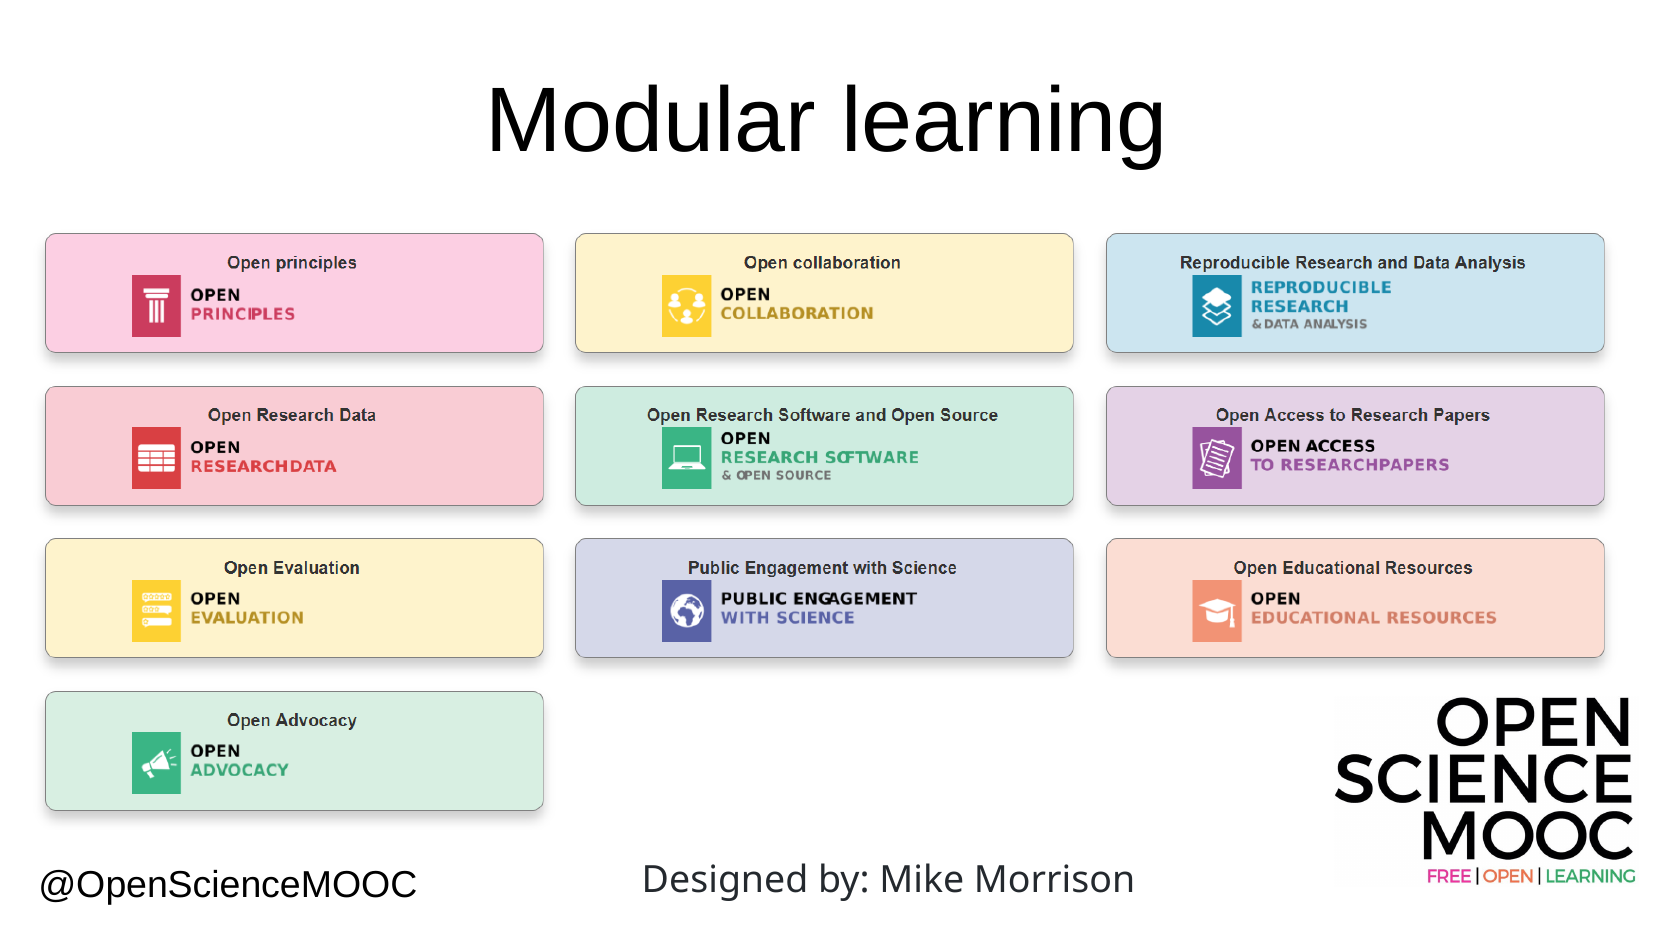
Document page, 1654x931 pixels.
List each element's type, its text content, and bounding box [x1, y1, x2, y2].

text_box @OpenScienceMOOC [23, 852, 443, 910]
text_box Designed by: Mike Morrison [626, 848, 1151, 908]
picture [29, 215, 1639, 887]
title Modular learning [82, 37, 1571, 193]
